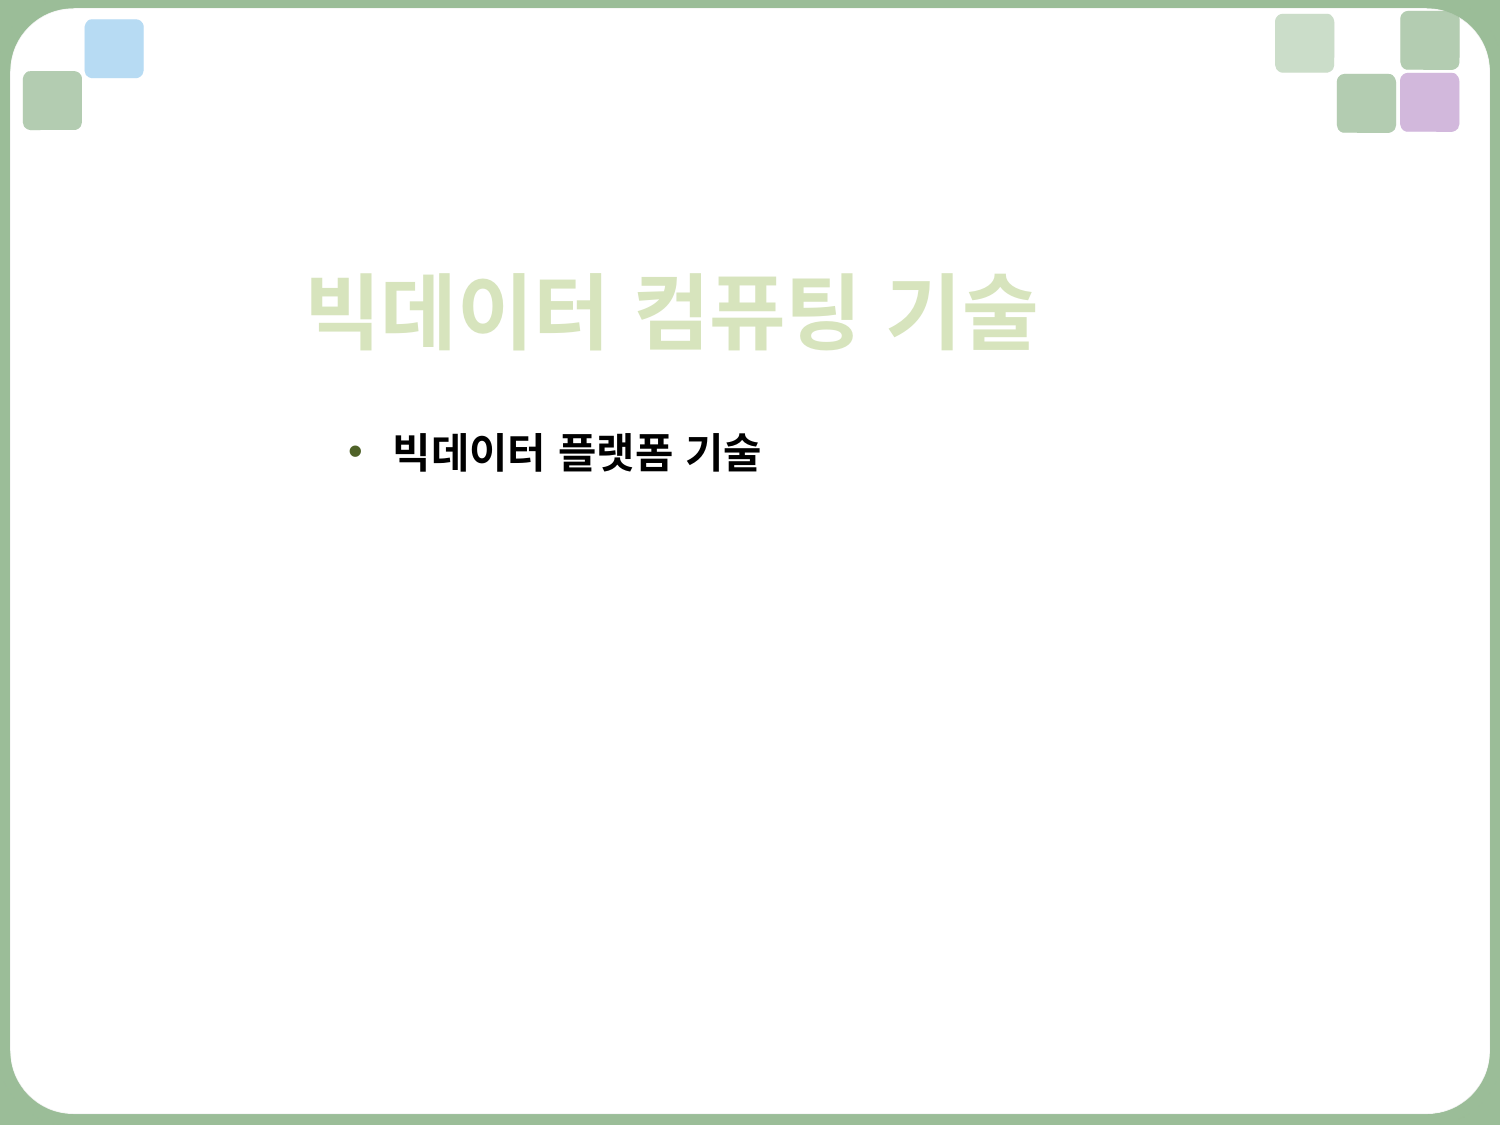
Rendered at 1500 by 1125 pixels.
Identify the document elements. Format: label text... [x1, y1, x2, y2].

text_box 빅데이터 컴퓨팅 기술 빅데이터 플랫폼 기술 [289, 252, 1055, 584]
picture [0, 0, 1500, 1125]
